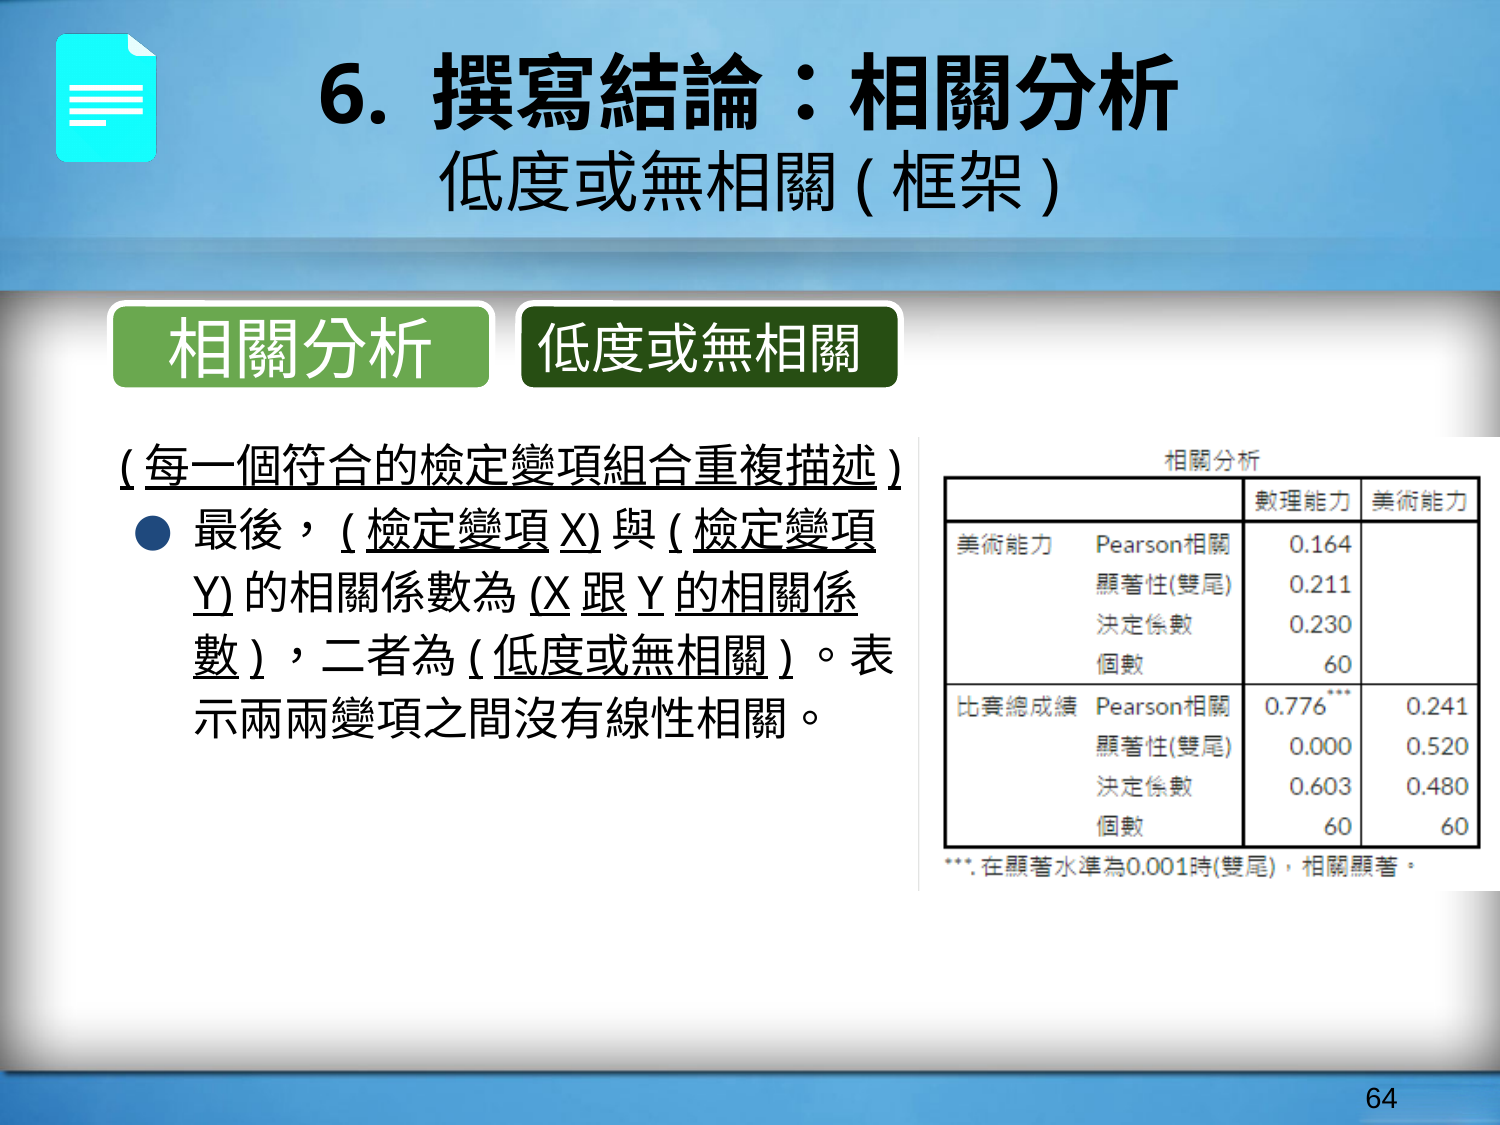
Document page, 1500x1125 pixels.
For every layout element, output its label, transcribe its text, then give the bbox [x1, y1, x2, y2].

list (每一個符合的檢定變項組合重複描述) 最後，(檢定變項X)與(檢定變項Y)的相關係數為(X跟Y的相關係數)，二者為(低度或無相關)。表示兩兩變項之間沒有線性相關。 [103, 413, 919, 626]
text_box 低度或無相關 [518, 303, 901, 391]
text_box 相關分析 [110, 303, 493, 391]
title 6. 撰寫結論：相關分析 低度或無相關(框架) [78, 27, 1422, 232]
picture [0, 0, 1500, 1125]
slide_number ‹#› [1350, 1074, 1488, 1118]
